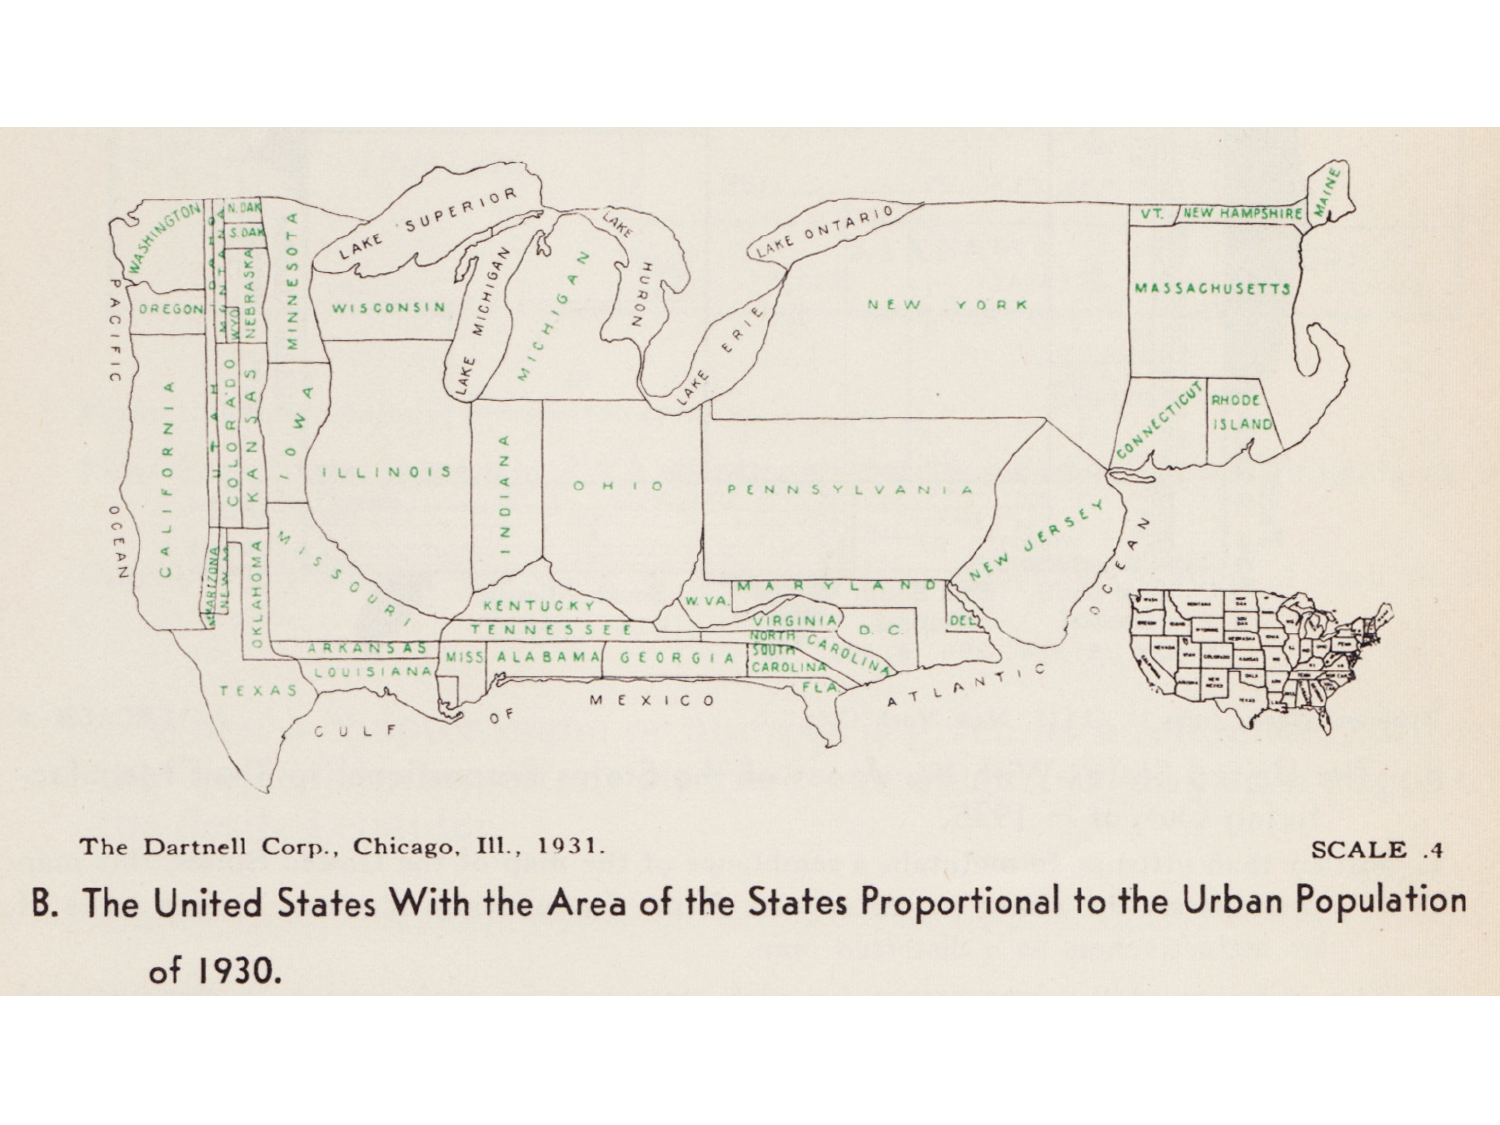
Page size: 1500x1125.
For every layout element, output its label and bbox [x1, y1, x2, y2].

picture [0, 126, 1500, 996]
